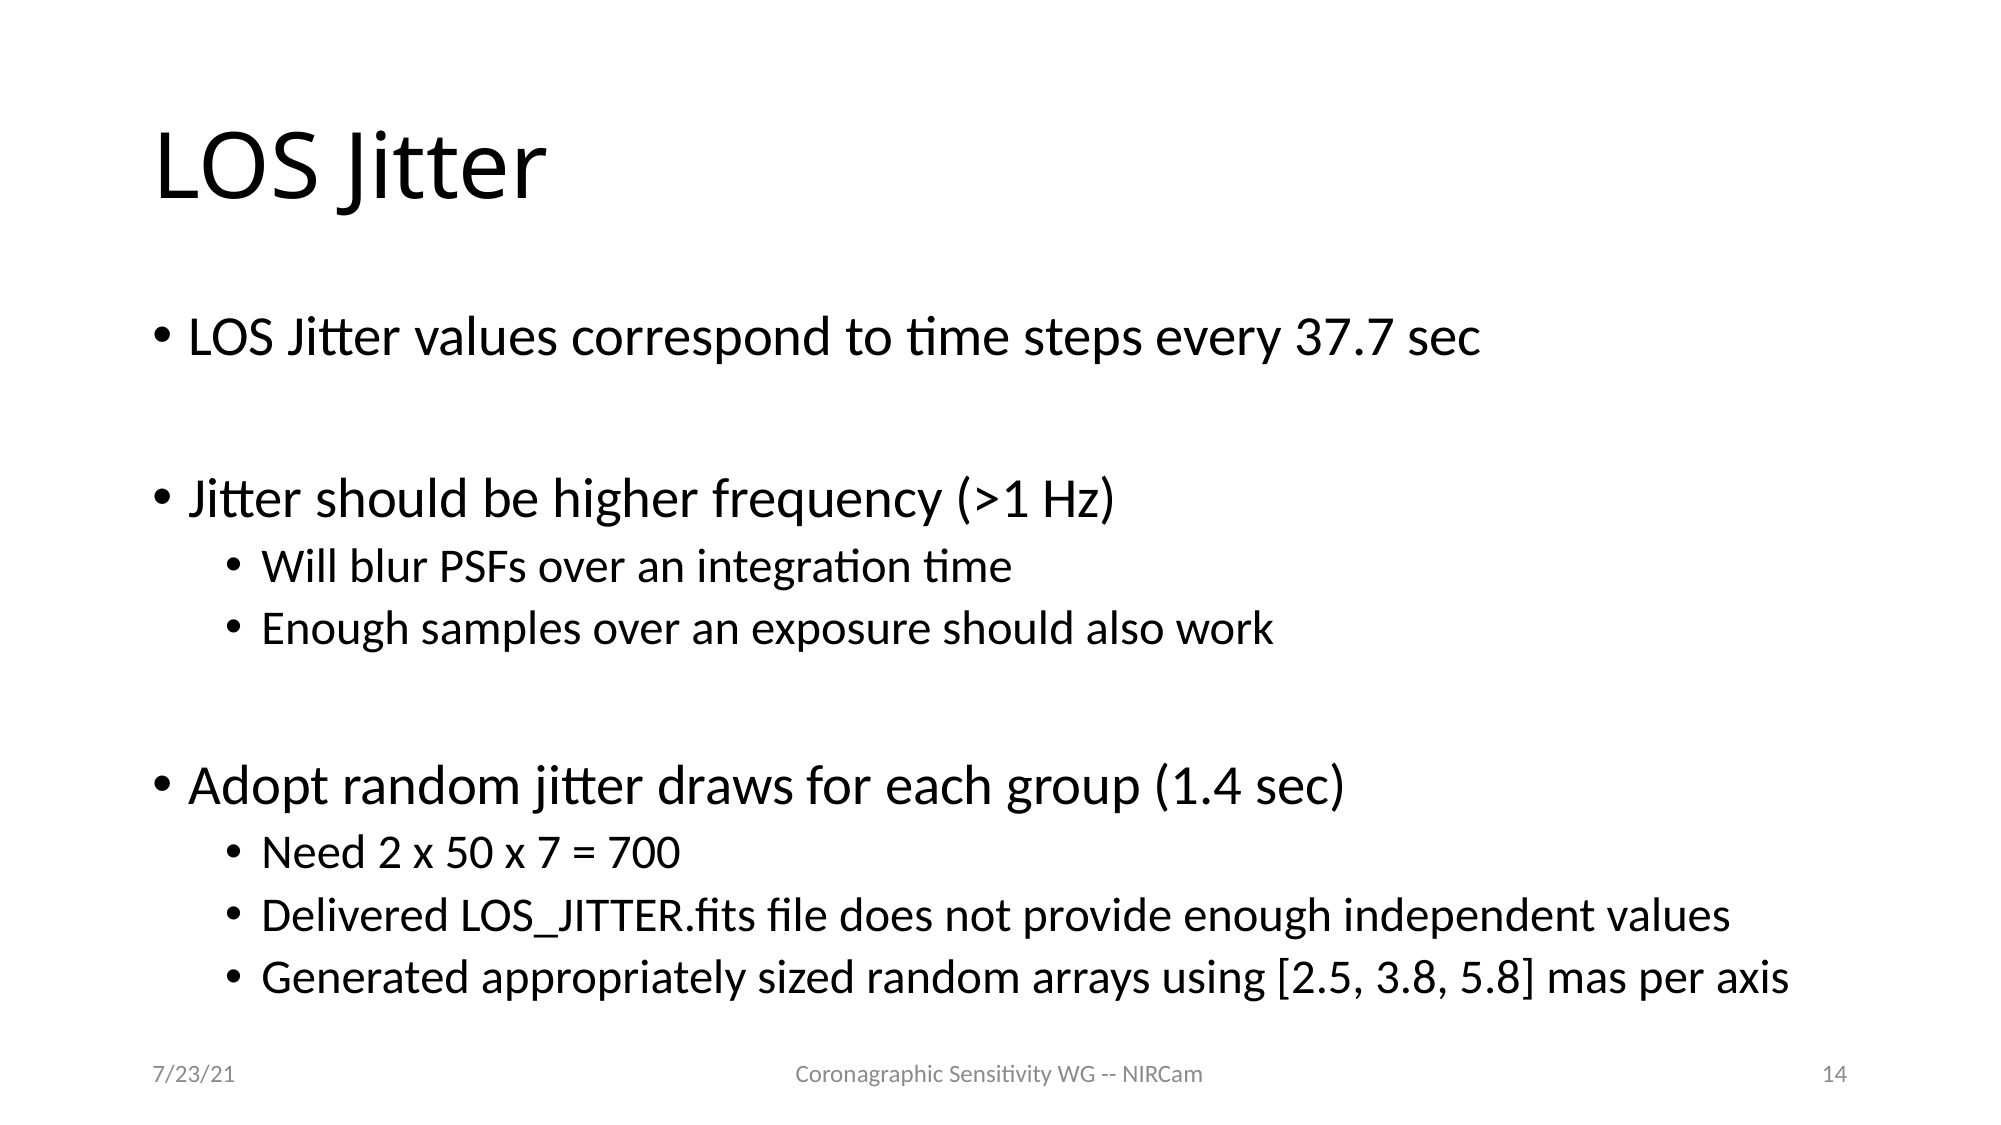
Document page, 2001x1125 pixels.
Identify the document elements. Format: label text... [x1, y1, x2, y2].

footer Coronagraphic Sensitivity WG -- NIRCam [662, 1042, 1338, 1103]
list LOS Jitter values correspond to time steps every 37.7 sec Jitter should be higher frequency (>1 Hz) Will blur PSFs over an integration time Enough samples over an exposure should also work Adopt random jitter draws for each group (1.4 sec) Need 2 x 50 x 7 = 700 Delivered LOS_JITTER.fits file does not provide enough independent values Generated appropriately sized random arrays using [2.5, 3.8, 5.8] mas per axis [137, 299, 1863, 1014]
slide_number 14 [1412, 1042, 1863, 1103]
title LOS Jitter [137, 59, 1863, 278]
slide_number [137, 1042, 588, 1103]
